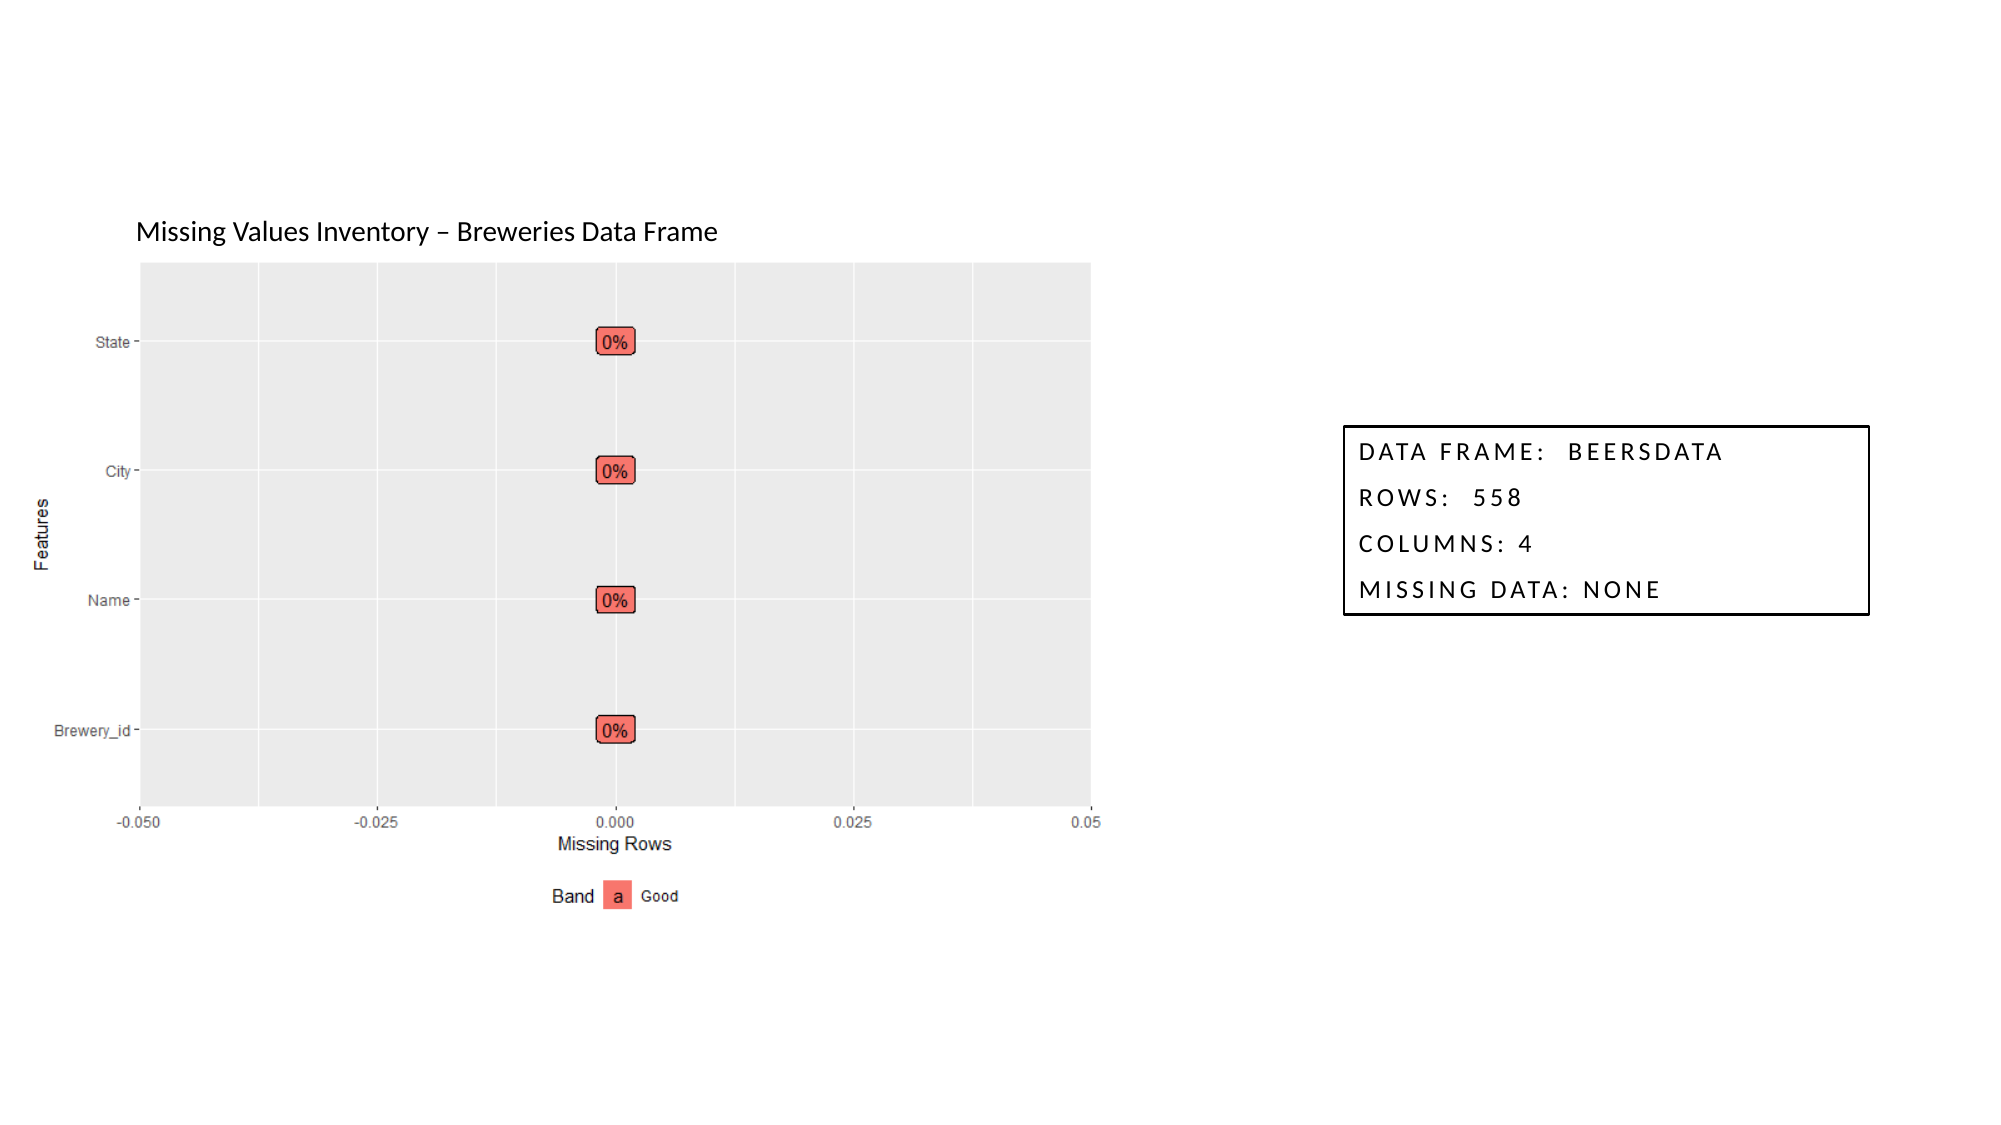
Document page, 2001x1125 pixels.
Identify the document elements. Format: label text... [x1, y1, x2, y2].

text_box Missing Values Inventory – Breweries Data Frame [121, 204, 1070, 251]
picture [22, 254, 1102, 928]
subtitle Data frame: beersdata Rows: 558 Columns: 4 Missing data: none [1343, 425, 1870, 616]
